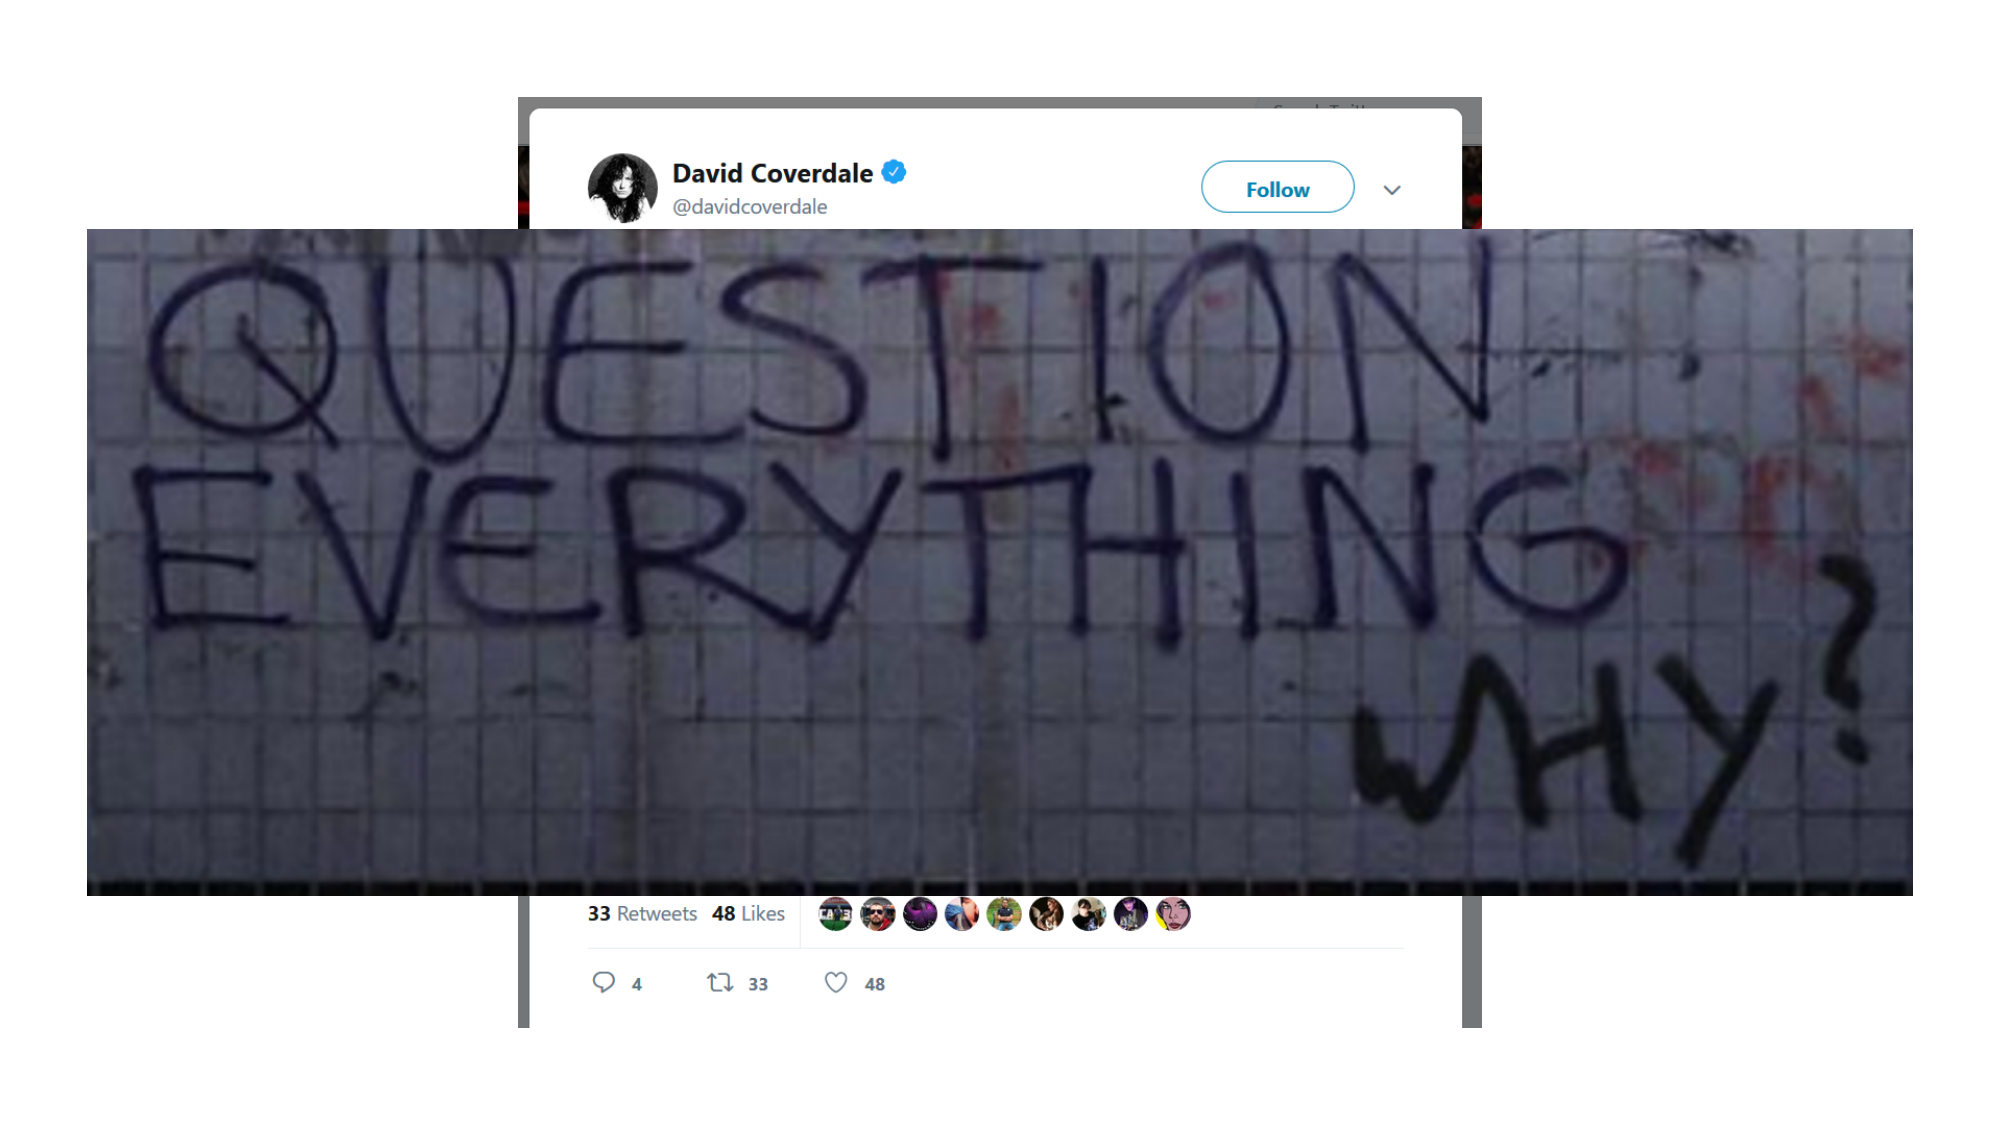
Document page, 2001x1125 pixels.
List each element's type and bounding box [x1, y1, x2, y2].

picture [87, 97, 1913, 1028]
